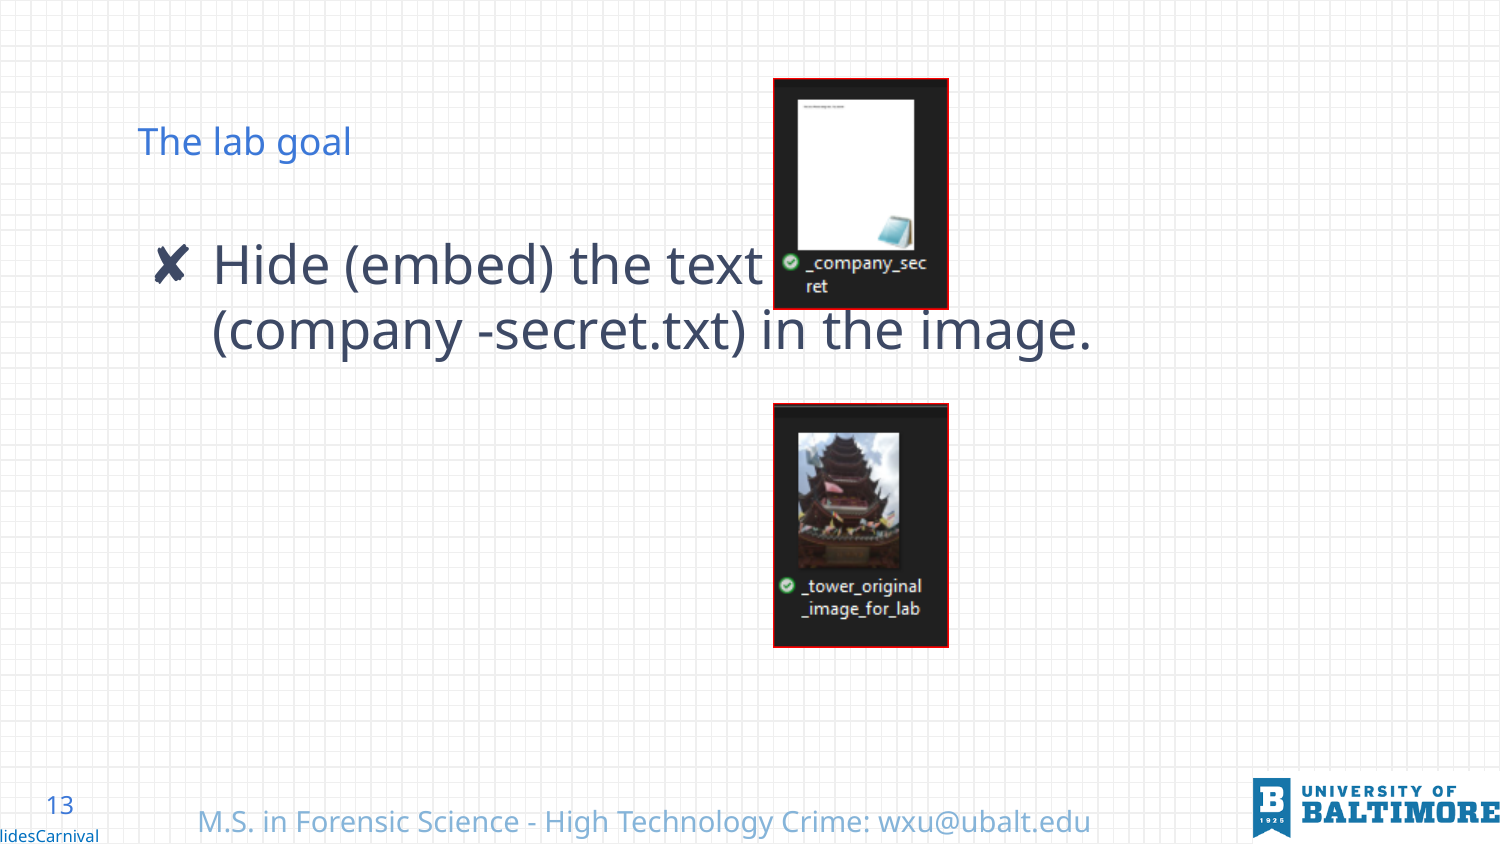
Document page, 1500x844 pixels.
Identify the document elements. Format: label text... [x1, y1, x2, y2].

picture [773, 403, 950, 648]
list Hide (embed) the text file (company -secret.txt) in the image. [122, 215, 1237, 808]
slide_number 13 [14, 774, 105, 840]
title The lab goal [122, 36, 1237, 178]
picture [1253, 771, 1500, 844]
picture [773, 78, 950, 310]
